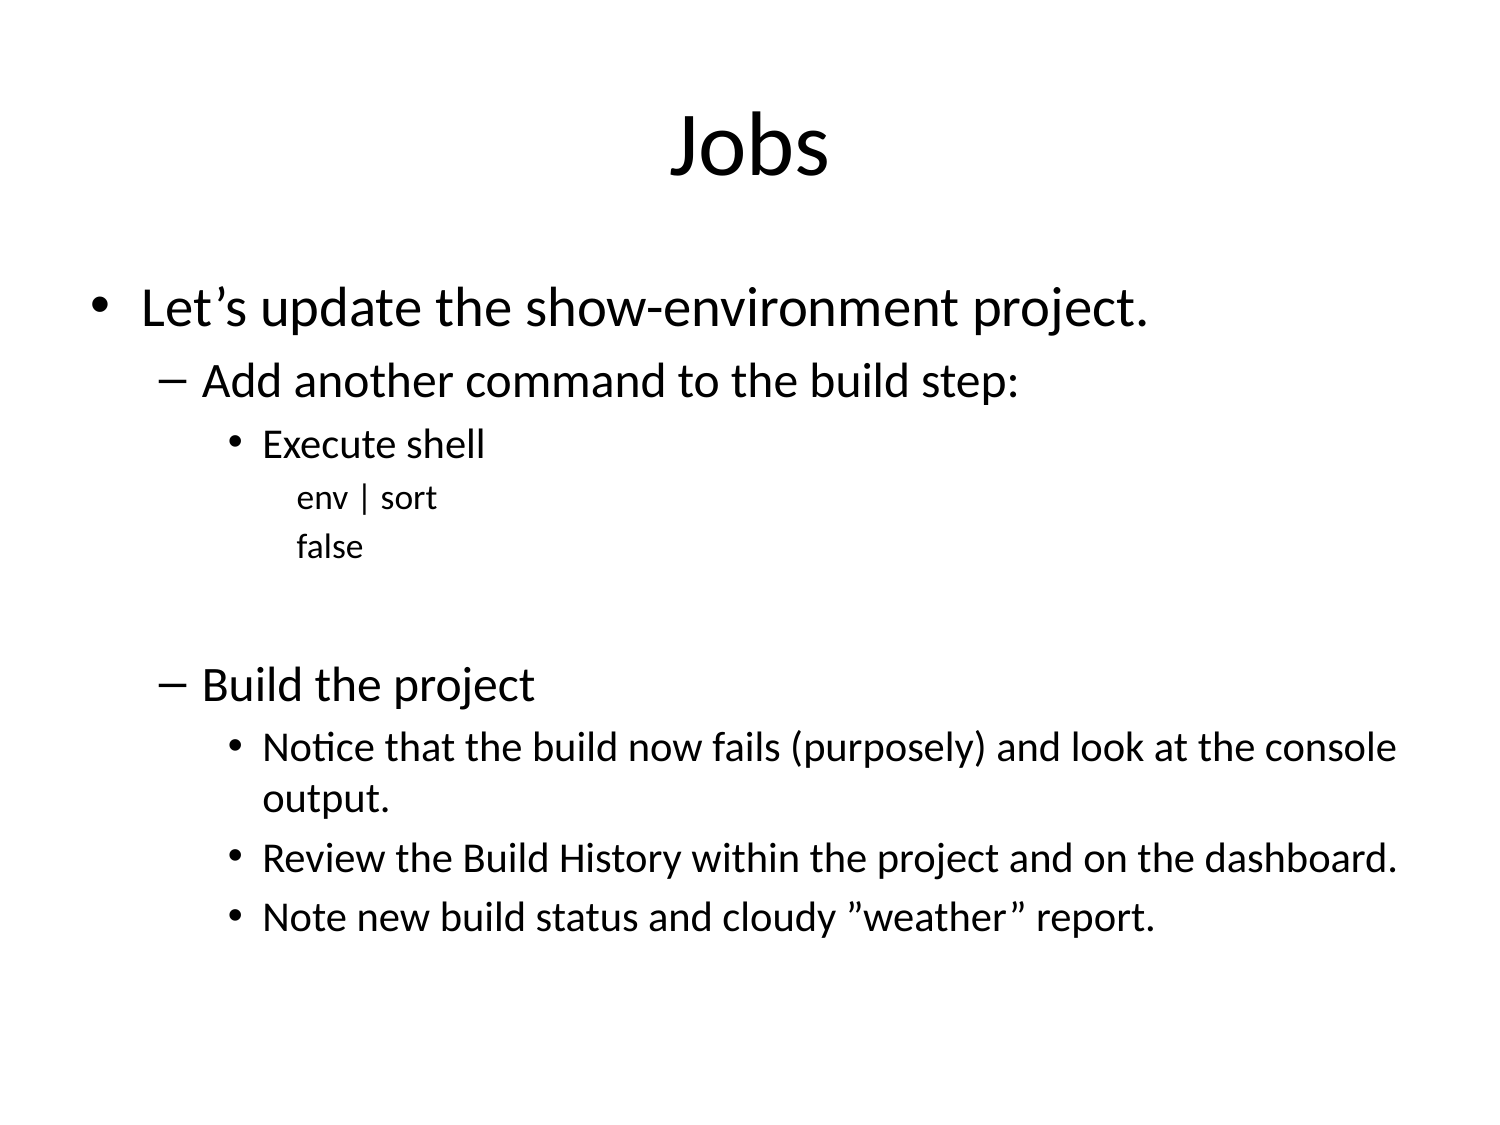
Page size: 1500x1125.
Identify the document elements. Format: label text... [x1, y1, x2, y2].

list Let’s update the show-environment project. Add another command to the build step: Execute shell env | sort false Build the project Notice that the build now fails (purposely) and look at the console output. Review the Build History within the project and on the dashboard. Note new build status and cloudy ”weather” report. [75, 262, 1425, 1005]
title Jobs [75, 45, 1425, 233]
